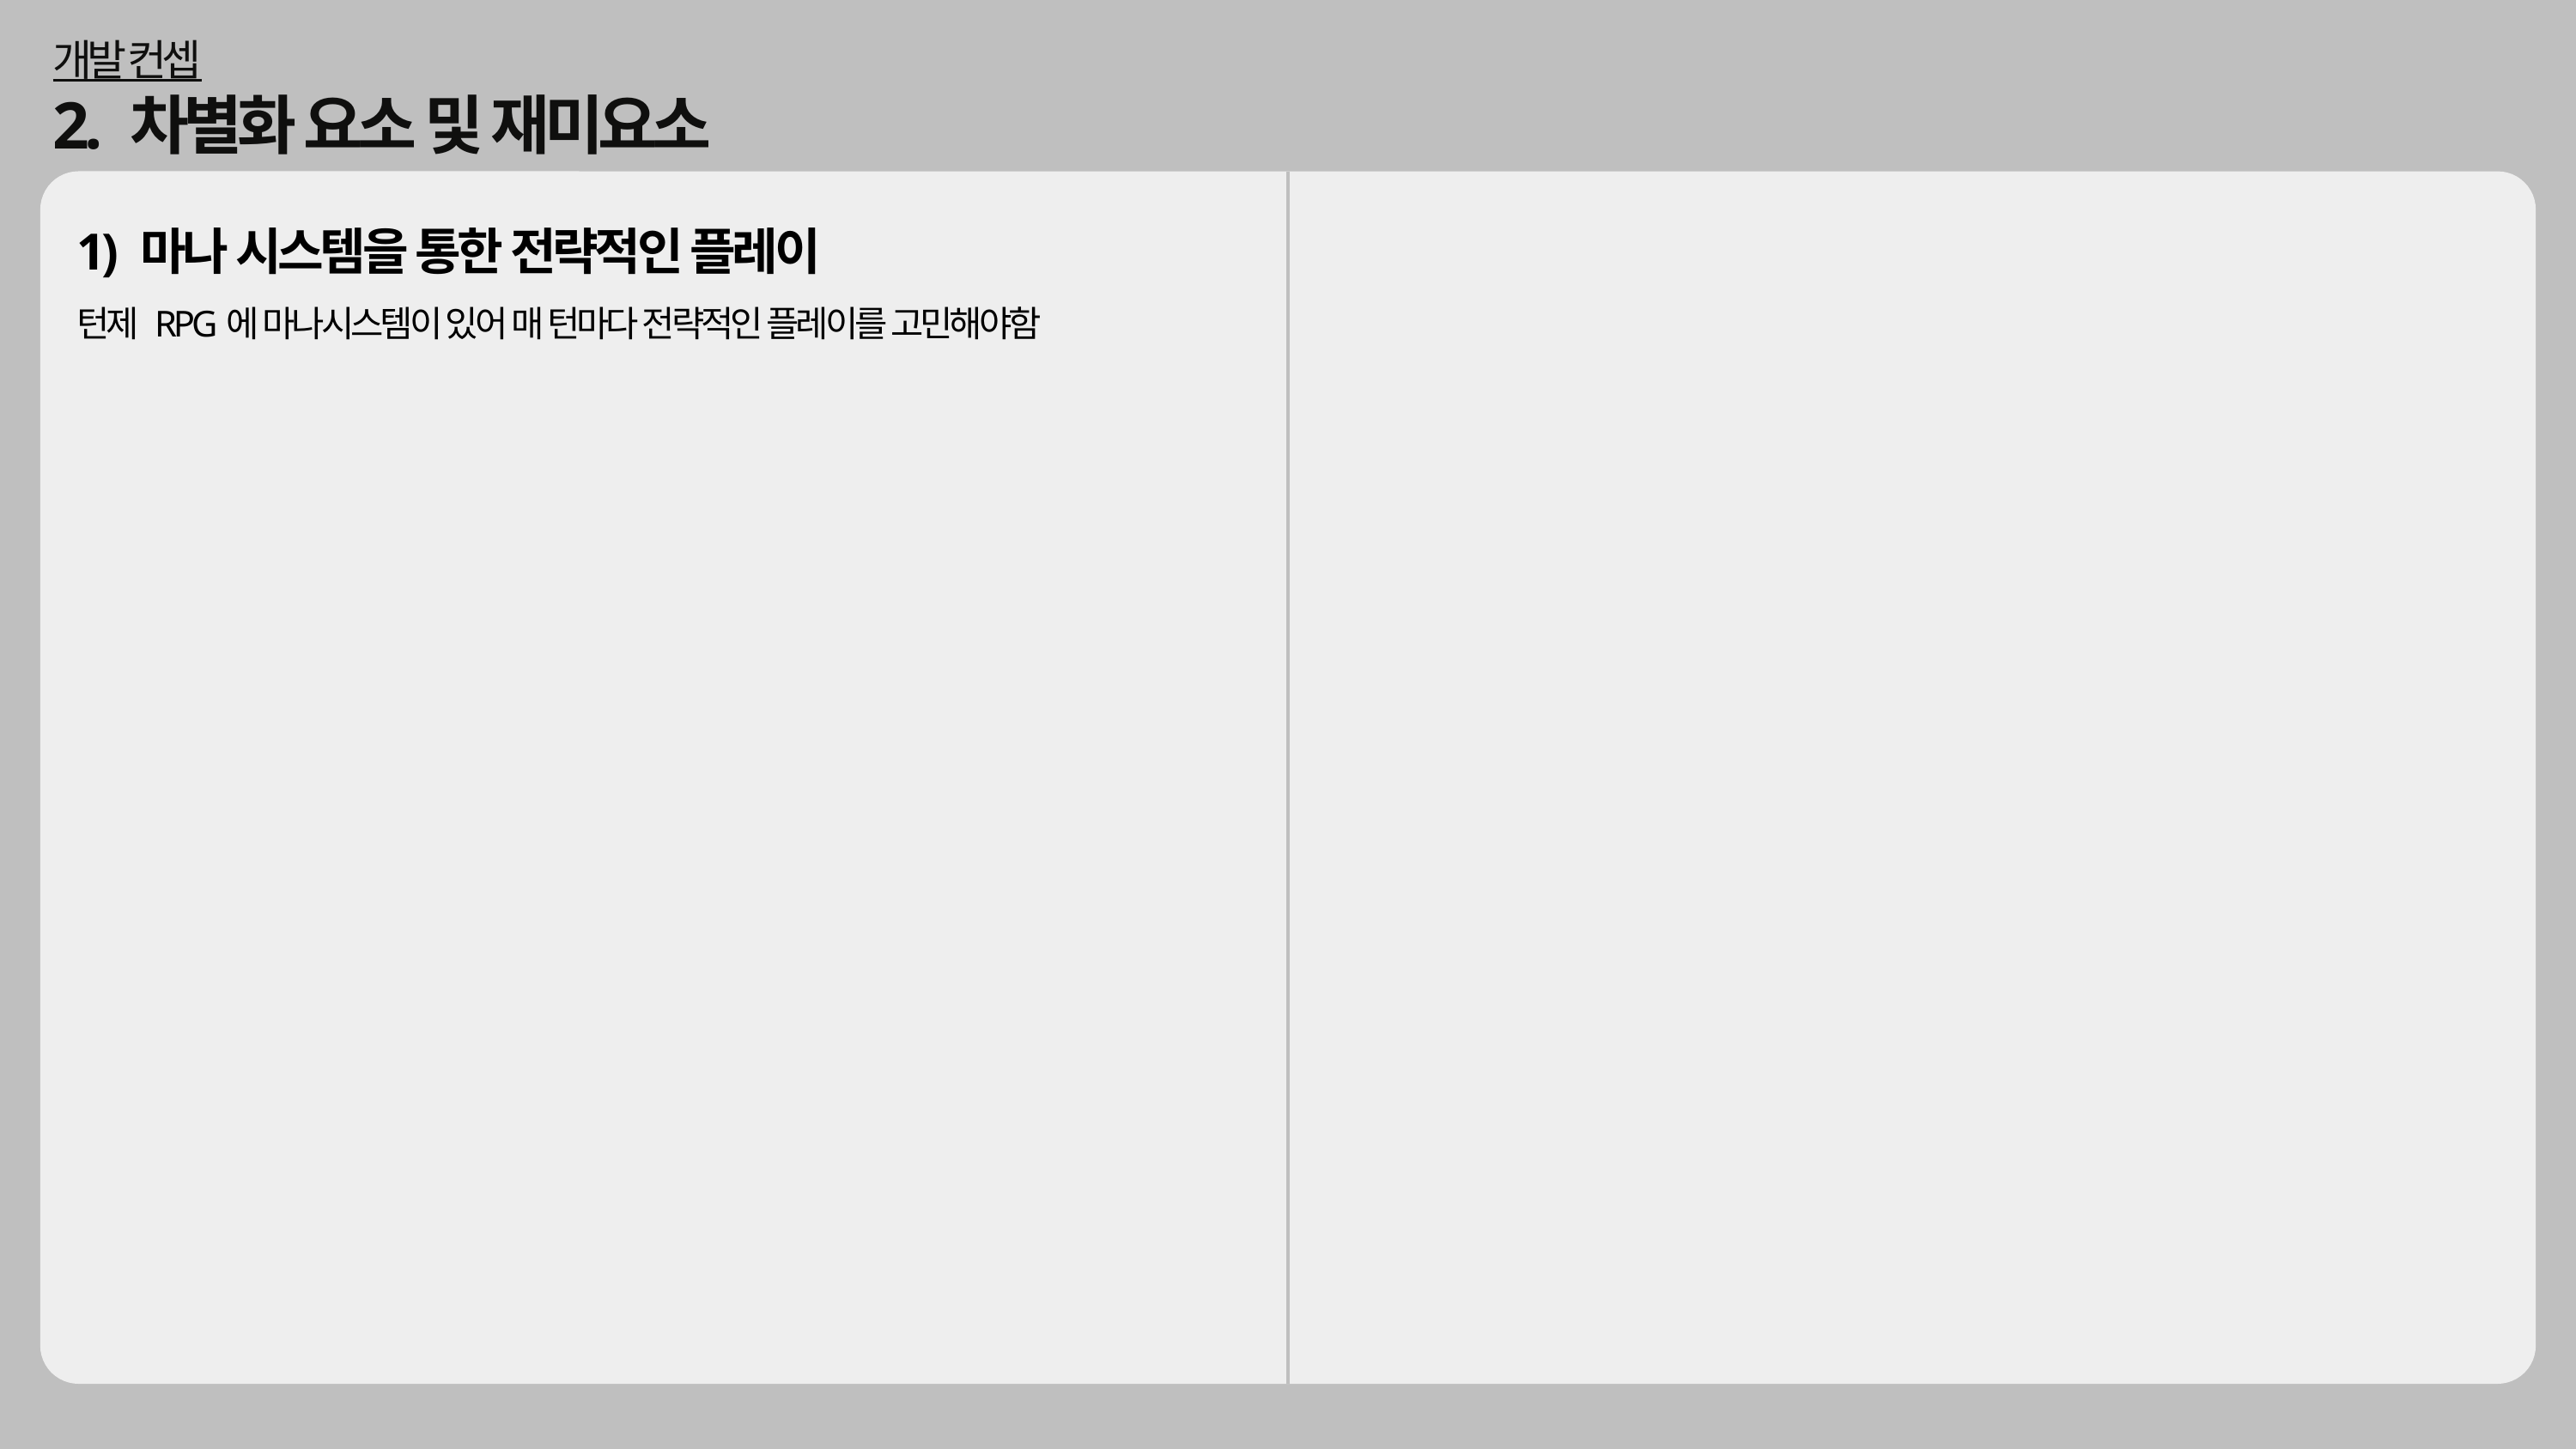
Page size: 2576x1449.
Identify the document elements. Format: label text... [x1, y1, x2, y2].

text_box [38, 169, 2538, 1386]
text_box 개발 컨셉 2. 차별화 요소 및 재미요소 [39, 26, 848, 168]
text_box 1) 마나 시스템을 통한 전략적인 플레이 턴제 RPG에 마나시스템이 있어 매 턴마다 전략적인 플레이를 고민해야함 [64, 183, 1267, 351]
